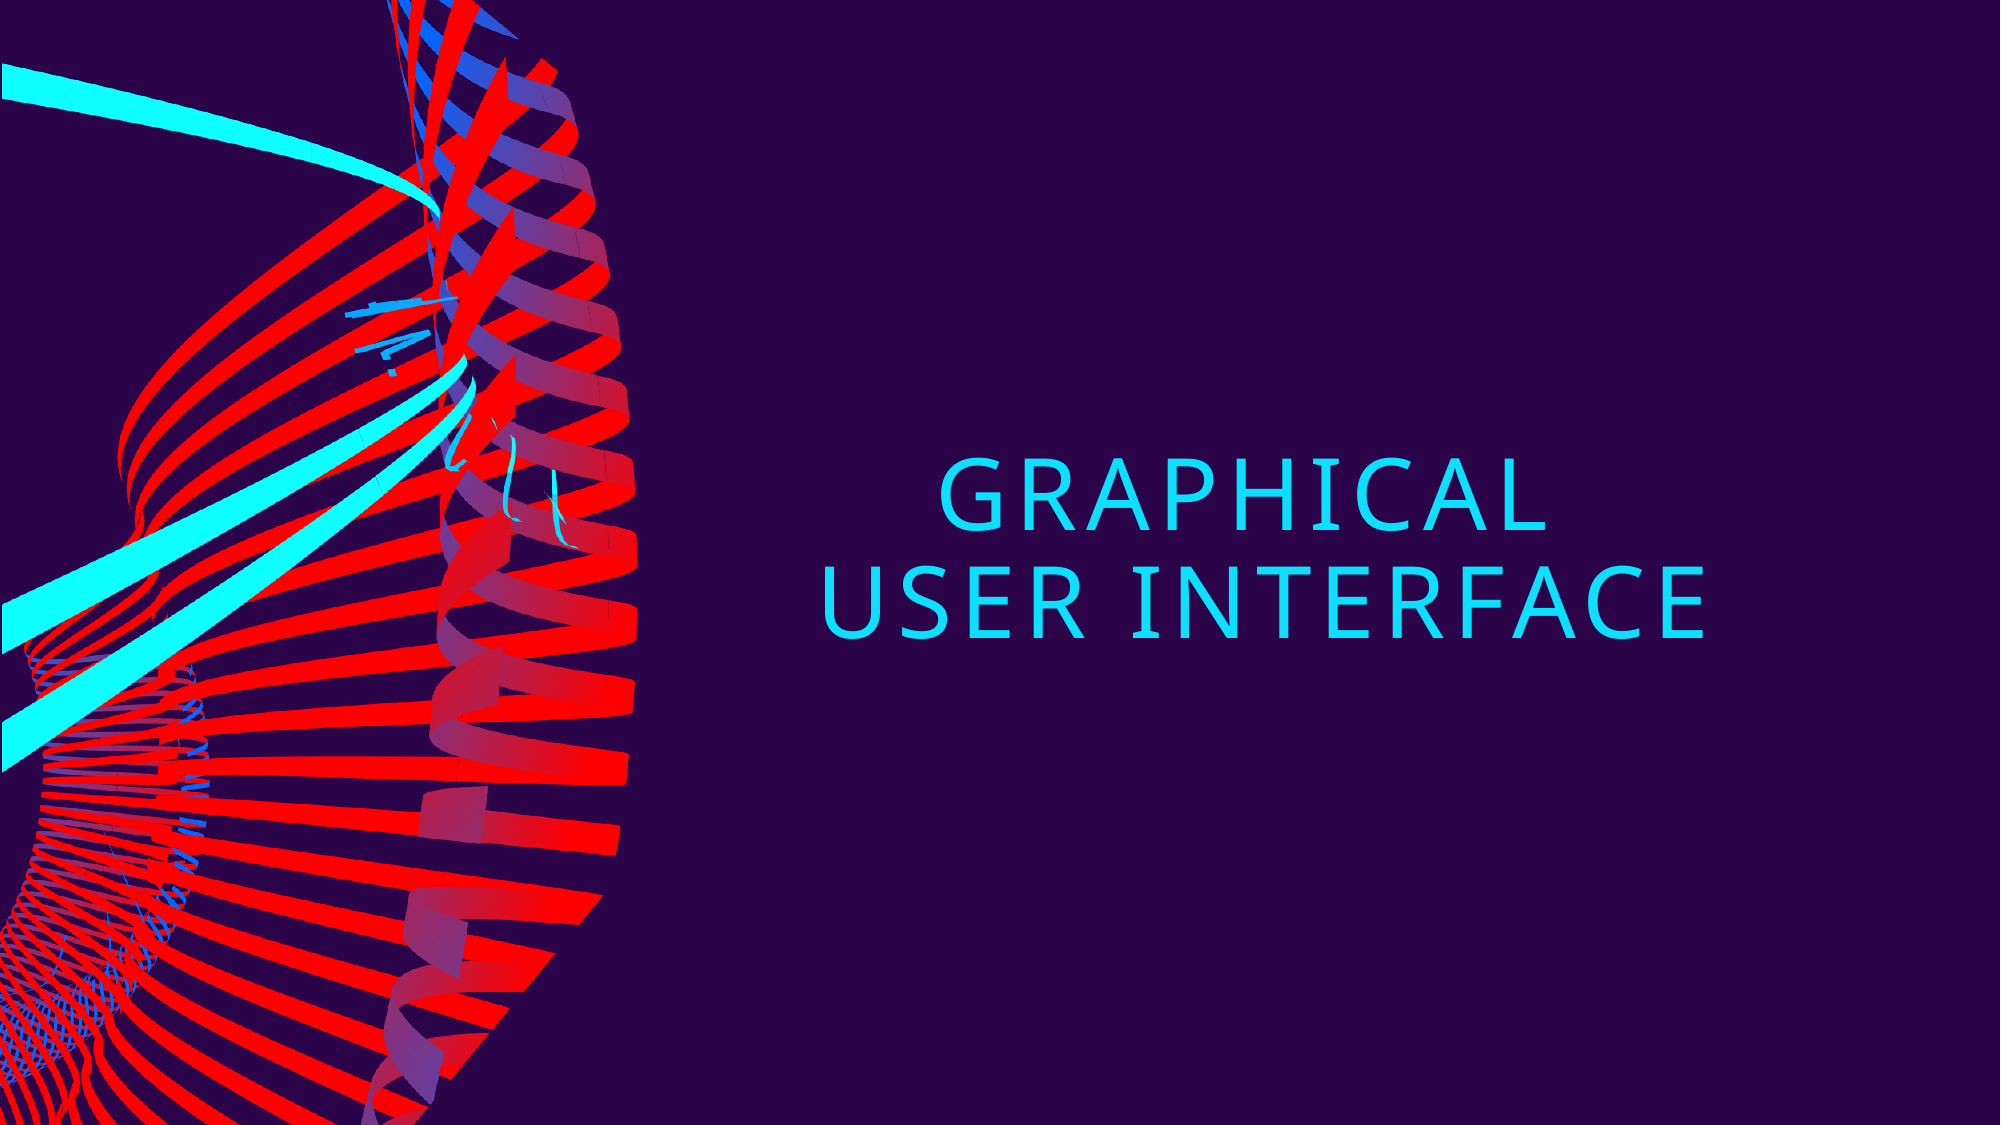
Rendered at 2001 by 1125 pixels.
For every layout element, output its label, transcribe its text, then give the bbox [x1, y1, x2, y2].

title Graphical User interface [555, 436, 1972, 825]
picture [0, 0, 2000, 1125]
